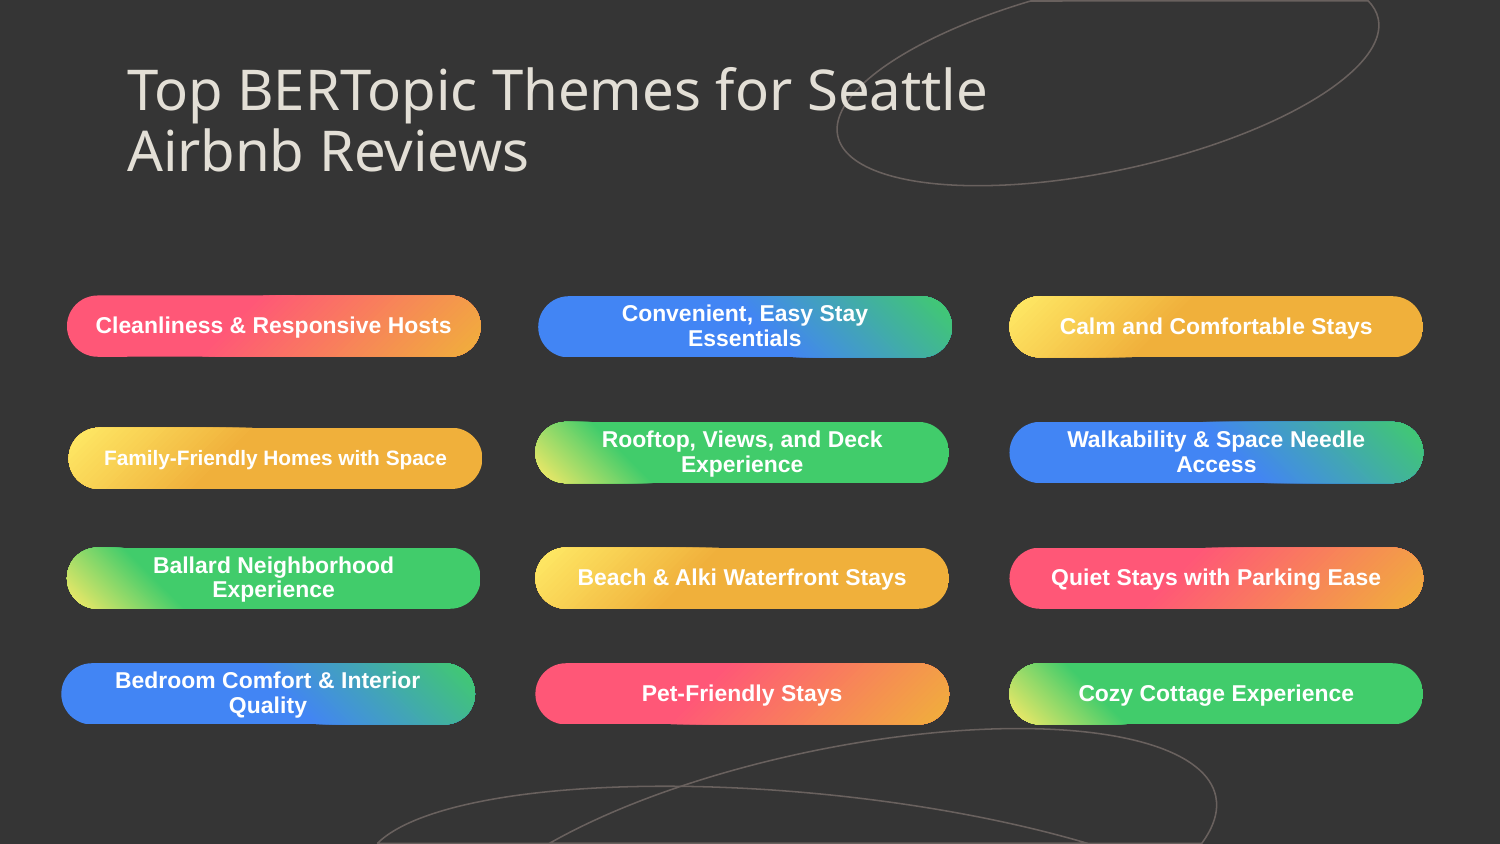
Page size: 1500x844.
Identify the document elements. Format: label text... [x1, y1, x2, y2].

text_box Calm and Comfortable Stays [1009, 296, 1424, 358]
text_box Quiet Stays with Parking Ease [1009, 547, 1424, 609]
text_box Bedroom Comfort & Interior Quality [61, 663, 476, 725]
text_box Cozy Cottage Experience [1009, 663, 1424, 725]
text_box Walkability & Space Needle Access [1009, 421, 1424, 484]
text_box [66, 295, 953, 609]
text_box Pet-Friendly Stays [535, 663, 950, 725]
title Top BERTopic Themes for Seattle Airbnb Reviews [127, 61, 1170, 232]
